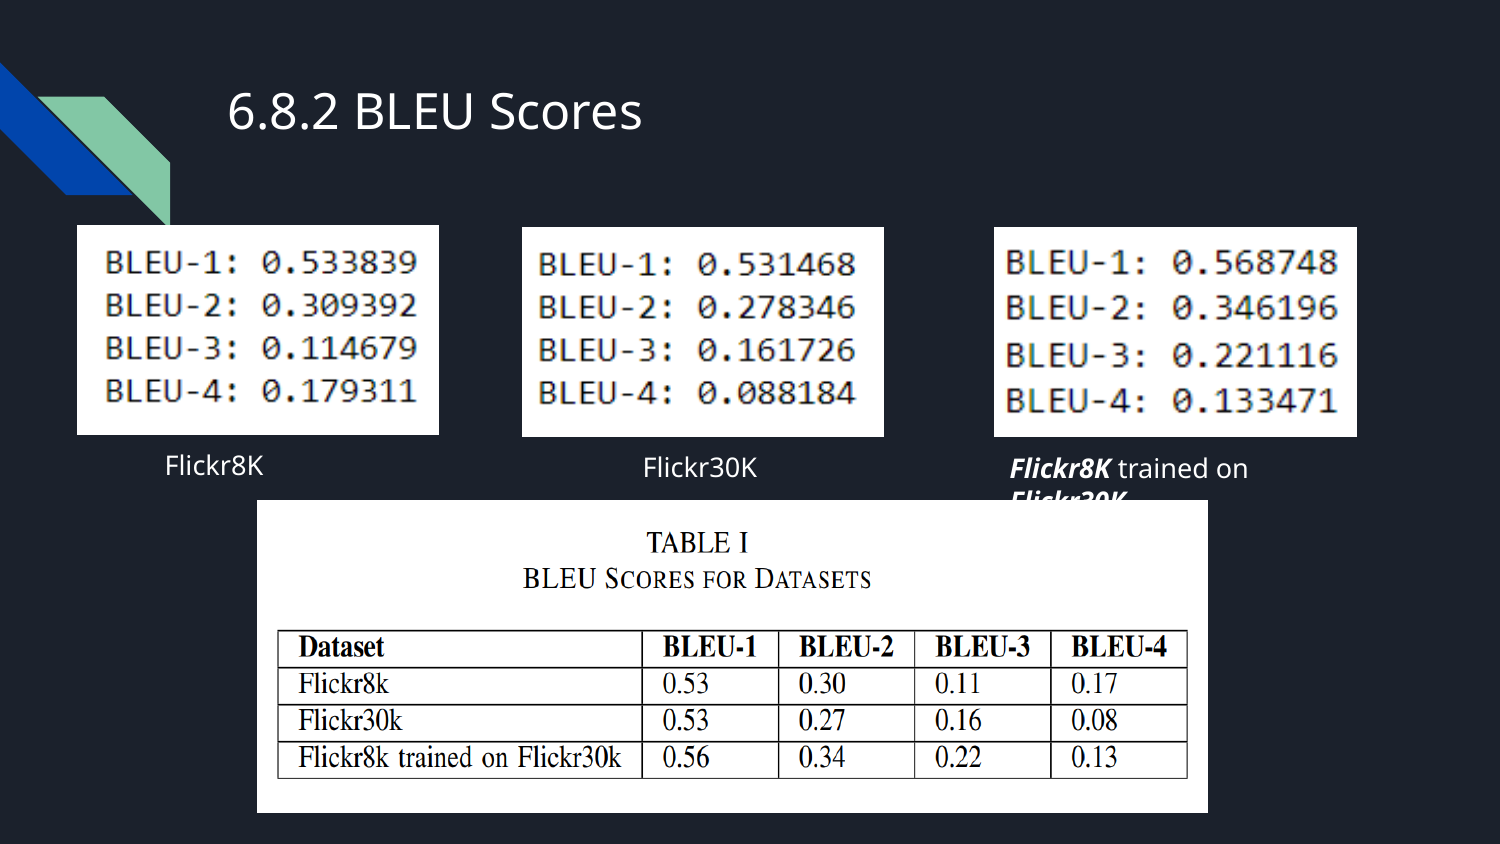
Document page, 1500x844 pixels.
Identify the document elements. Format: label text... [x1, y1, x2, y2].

picture [76, 225, 439, 436]
title 6.8.2 BLEU Scores [212, 64, 1368, 215]
picture [522, 227, 885, 437]
picture [994, 227, 1357, 437]
text_box Flickr8K [149, 444, 320, 466]
text_box Flickr30K [627, 445, 791, 450]
picture [257, 499, 1208, 813]
text_box Flickr8K trained on Flickr30K [994, 436, 1387, 497]
